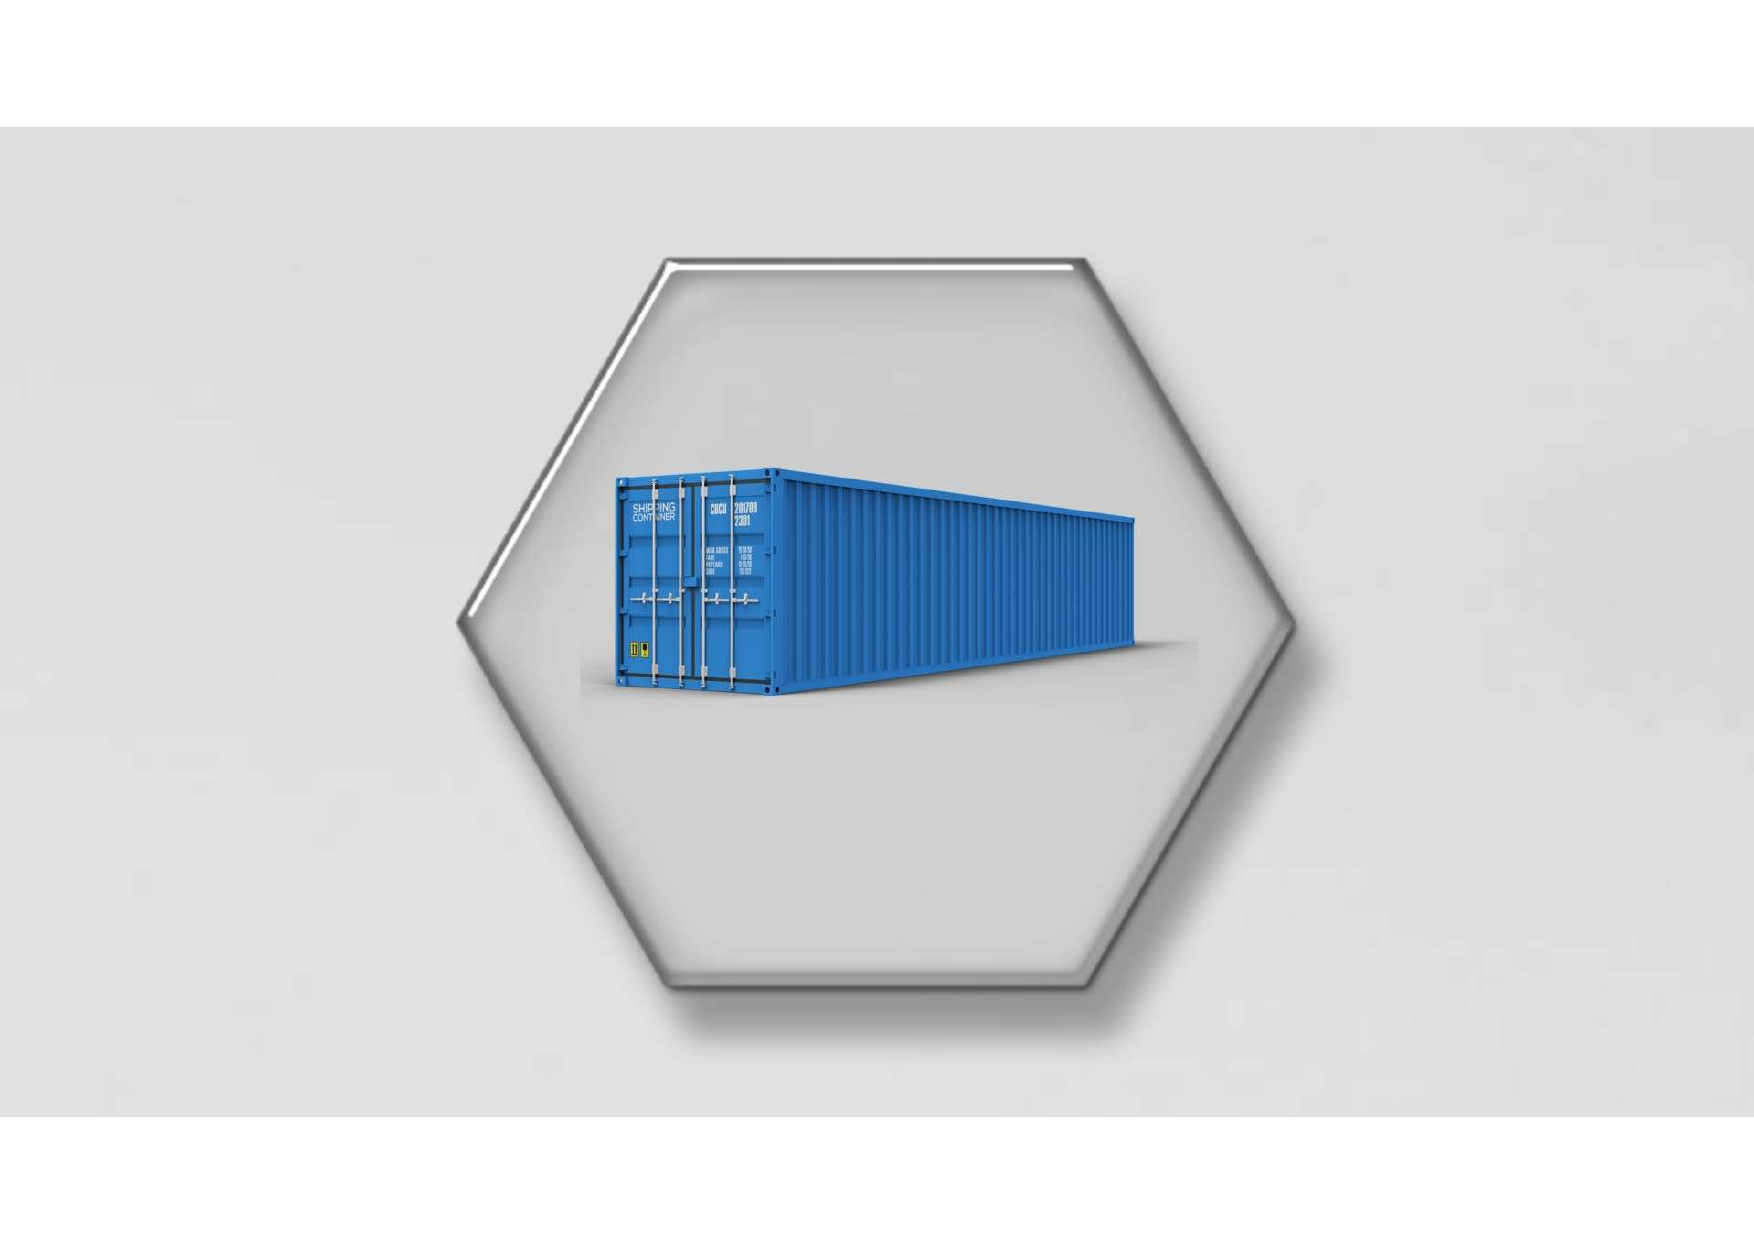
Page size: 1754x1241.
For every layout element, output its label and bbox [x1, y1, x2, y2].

picture [0, 127, 1754, 1117]
